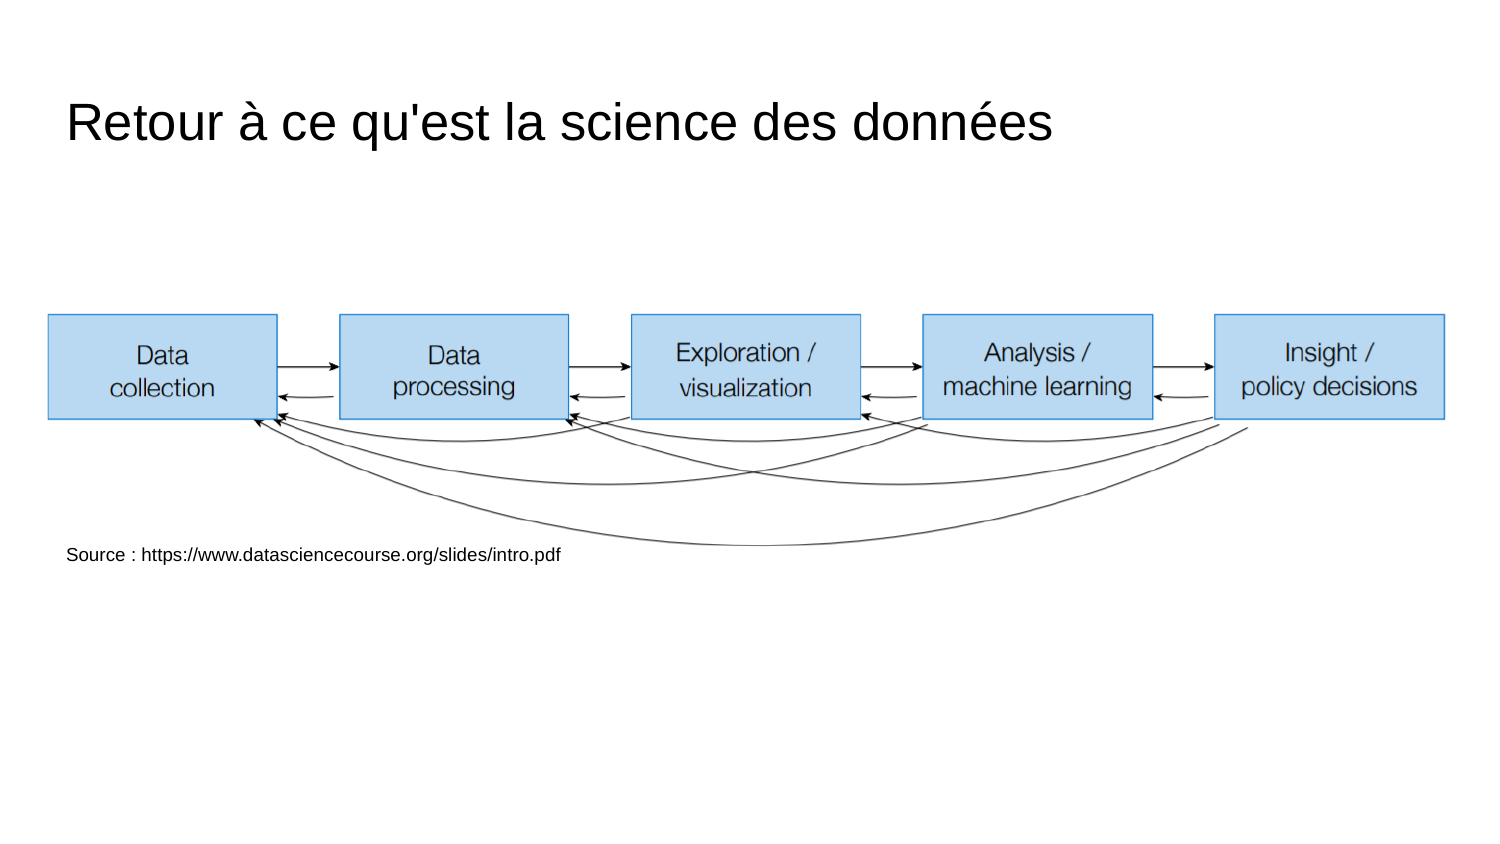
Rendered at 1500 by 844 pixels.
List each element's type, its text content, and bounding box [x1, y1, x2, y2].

title Retour à ce qu'est la science des données [51, 72, 1449, 167]
picture [24, 270, 1476, 595]
